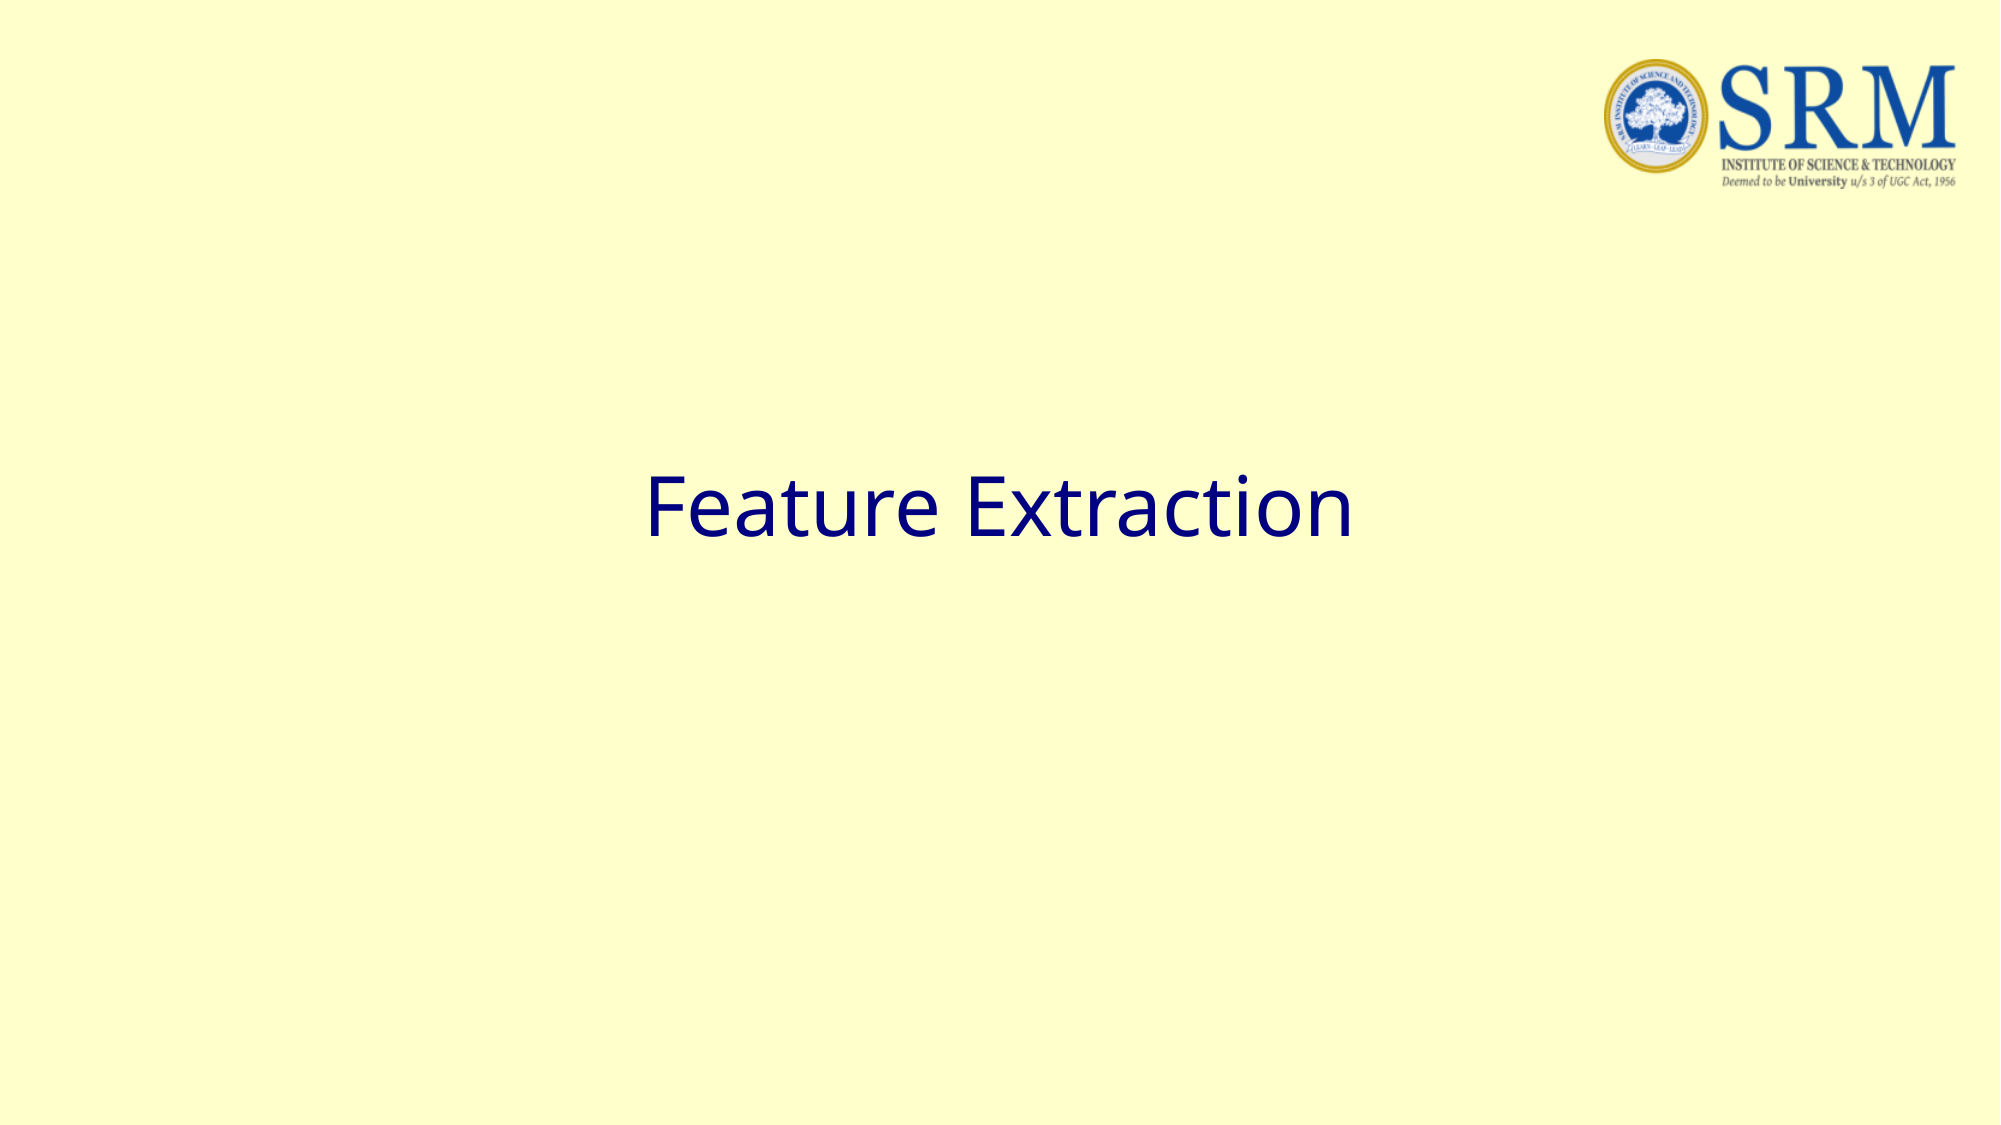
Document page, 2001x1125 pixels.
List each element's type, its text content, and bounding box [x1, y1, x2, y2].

picture [1604, 59, 1956, 189]
title Feature Extraction [249, 379, 1750, 563]
